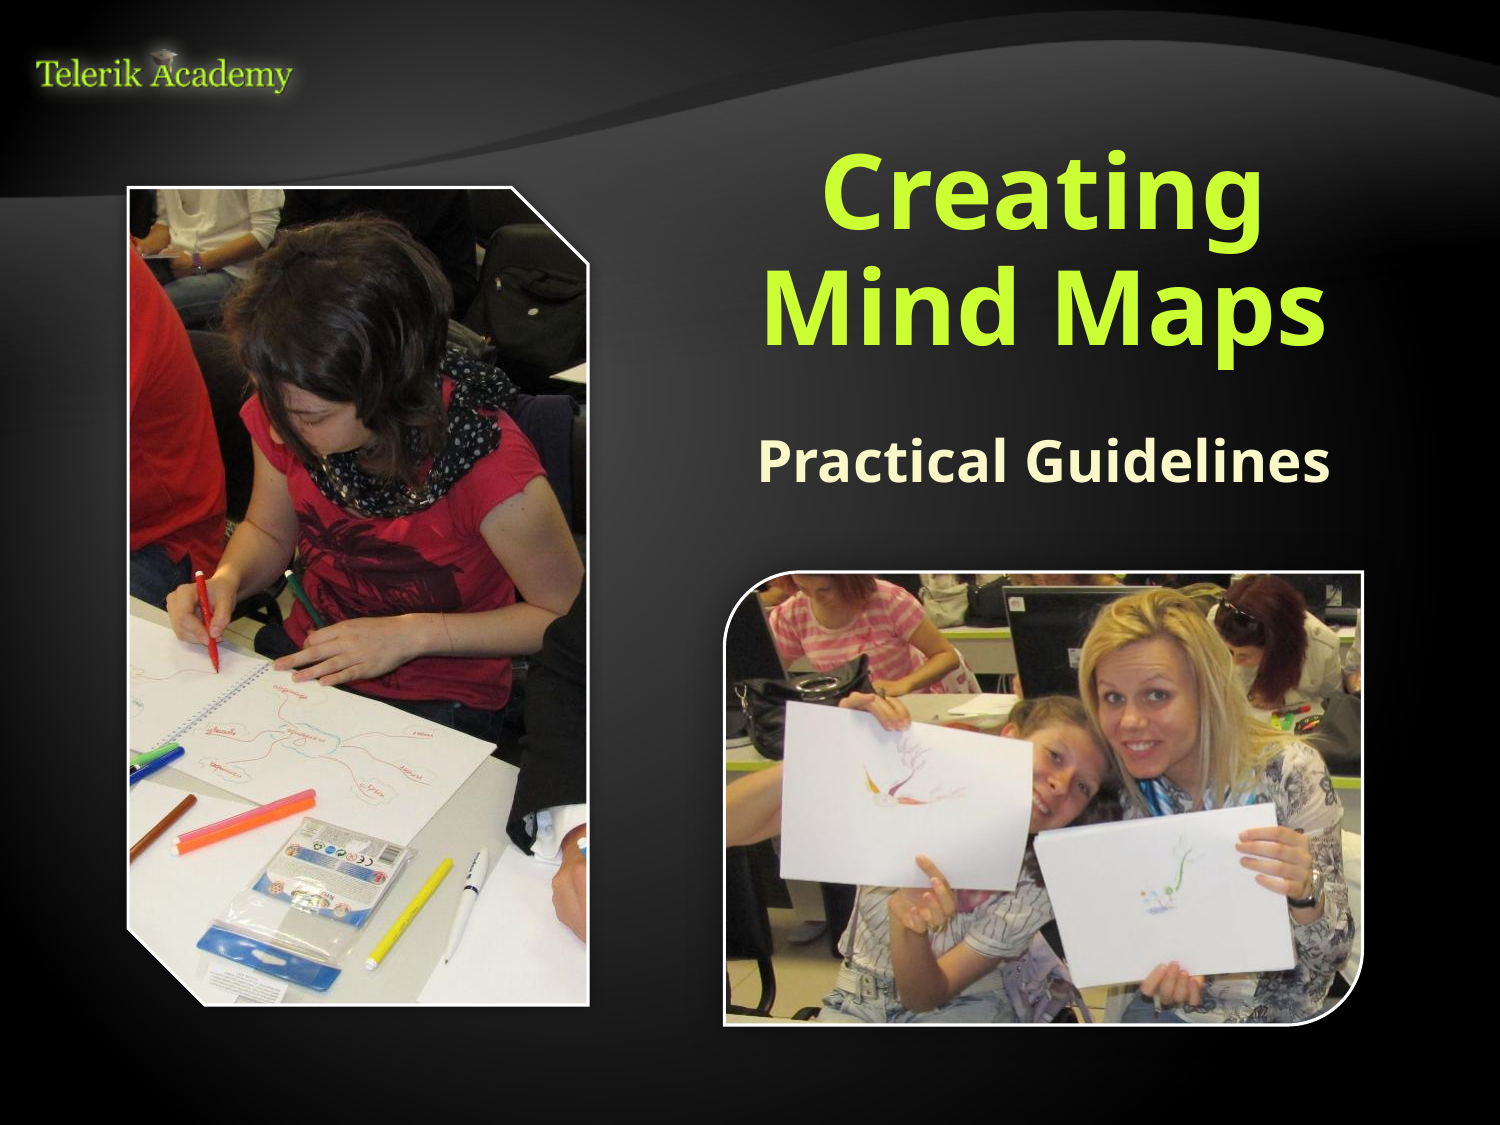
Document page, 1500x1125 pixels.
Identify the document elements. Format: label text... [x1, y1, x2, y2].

title Creating Mind Maps [687, 112, 1400, 388]
picture [0, 0, 1500, 1125]
subtitle Practical Guidelines [687, 412, 1400, 506]
